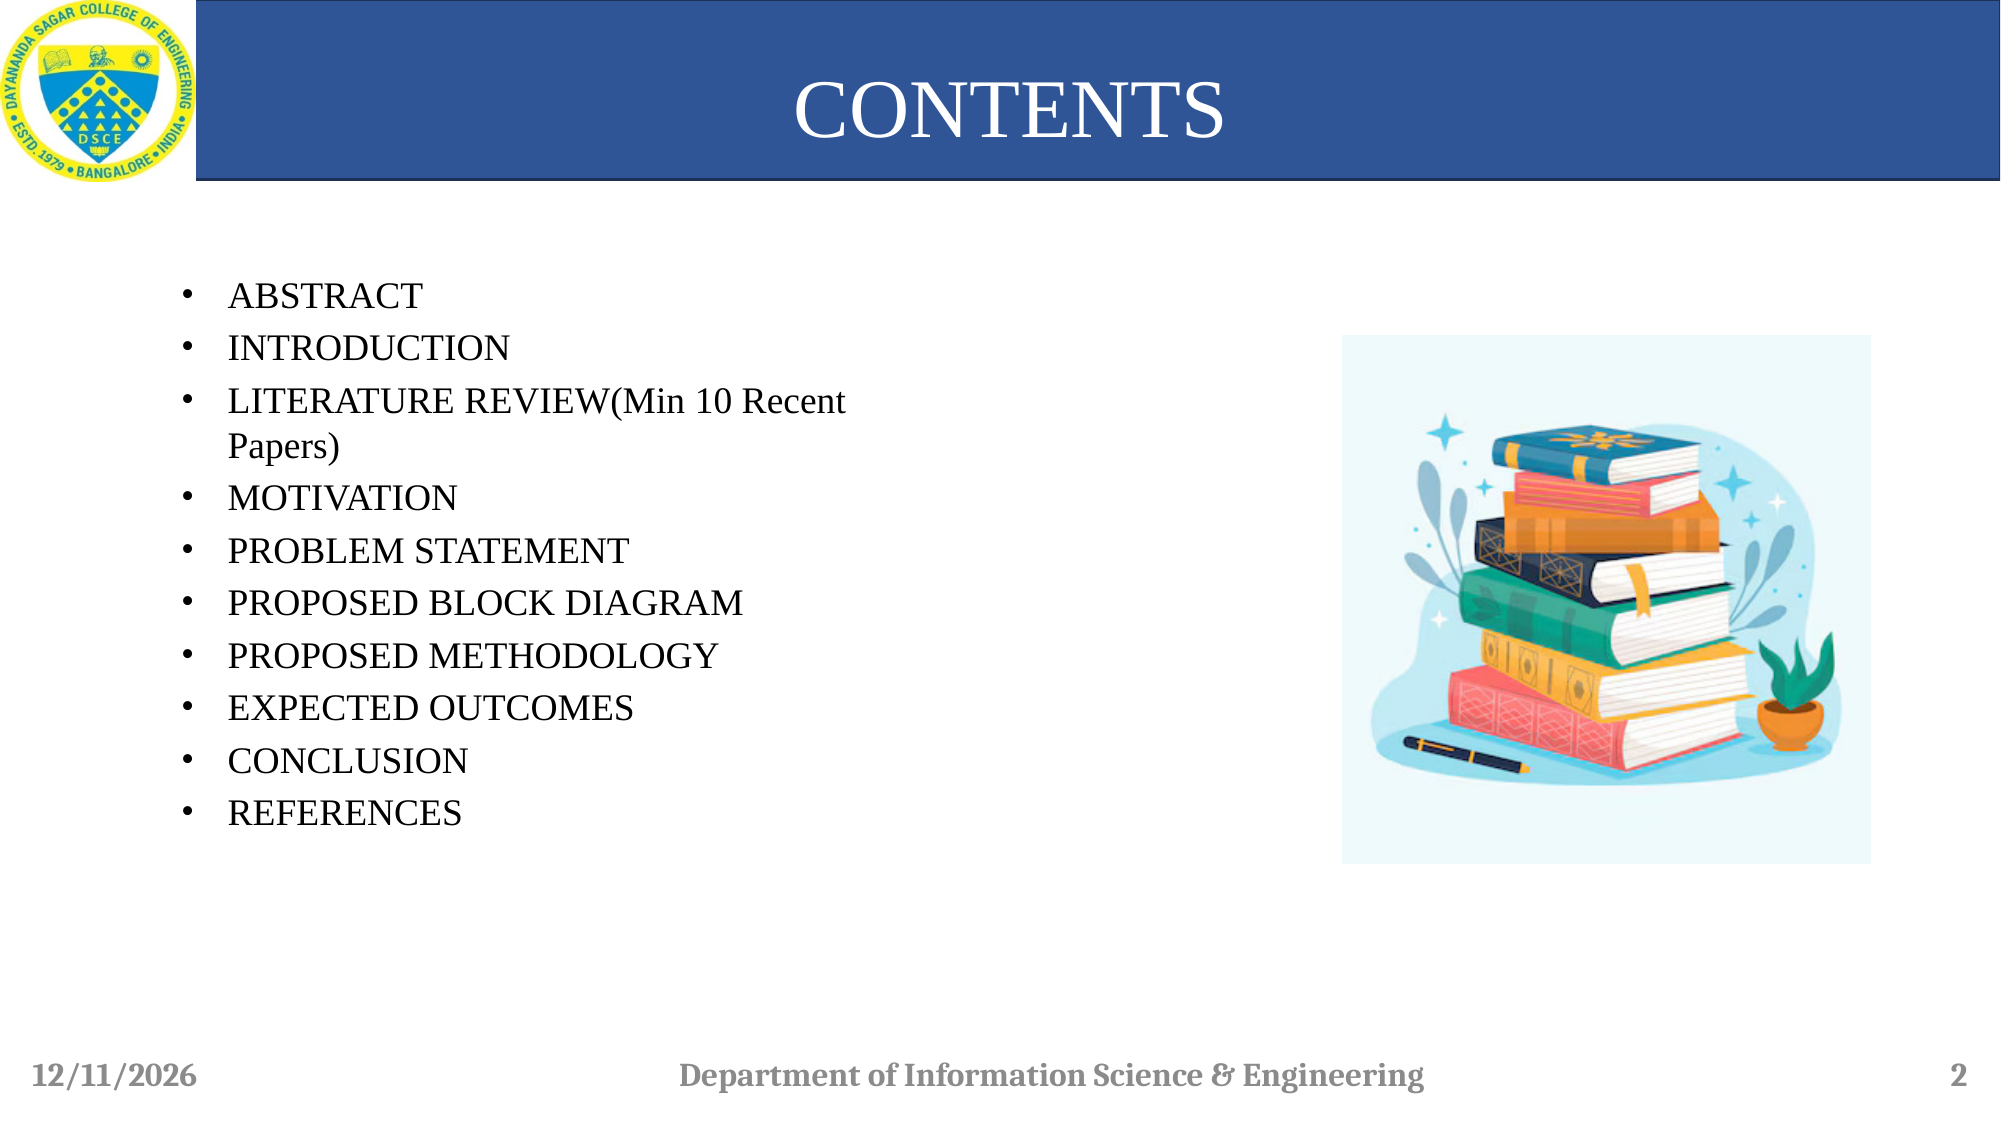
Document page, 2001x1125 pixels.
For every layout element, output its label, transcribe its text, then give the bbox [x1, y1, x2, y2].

text_box ABSTRACT INTRODUCTION LITERATURE REVIEW(Min 10 Recent Papers) MOTIVATION PROBLEM STATEMENT PROPOSED BLOCK DIAGRAM PROPOSED METHODOLOGY EXPECTED OUTCOMES CONCLUSION REFERENCES [174, 261, 974, 834]
footer Department of Information Science & Engineering [606, 1042, 1498, 1103]
title CONTENTS [495, 58, 1526, 212]
picture [0, 0, 196, 182]
picture [1342, 335, 1871, 864]
slide_number 2 [1532, 1042, 1983, 1103]
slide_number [17, 1042, 468, 1103]
